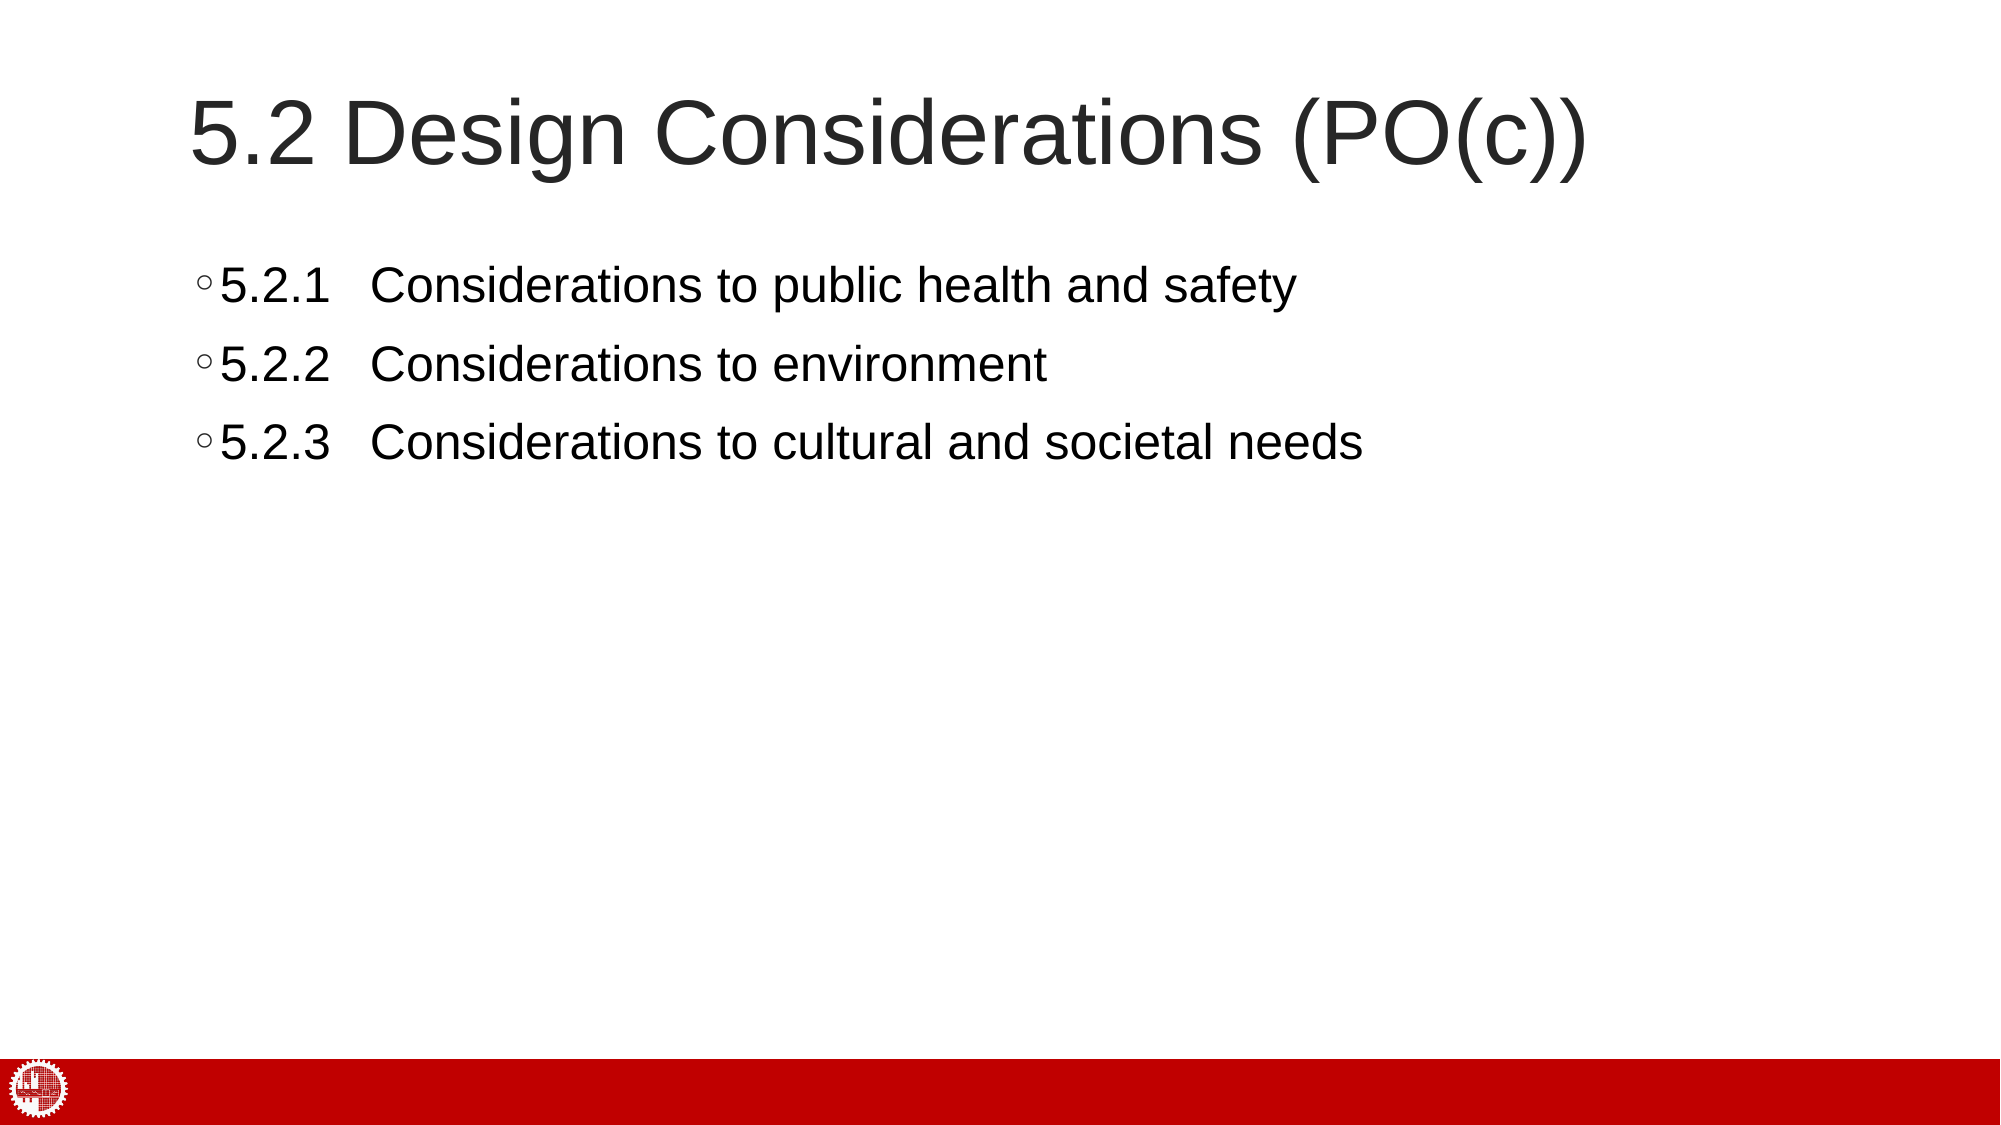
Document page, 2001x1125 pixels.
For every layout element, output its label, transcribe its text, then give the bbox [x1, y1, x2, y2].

title 5.2 Design Considerations (PO(c)) [174, 75, 1825, 195]
picture [8, 1059, 71, 1118]
list 5.2.1 Considerations to public health and safety 5.2.2 Considerations to environment 5.2.3 Considerations to cultural and societal needs [174, 245, 1825, 990]
